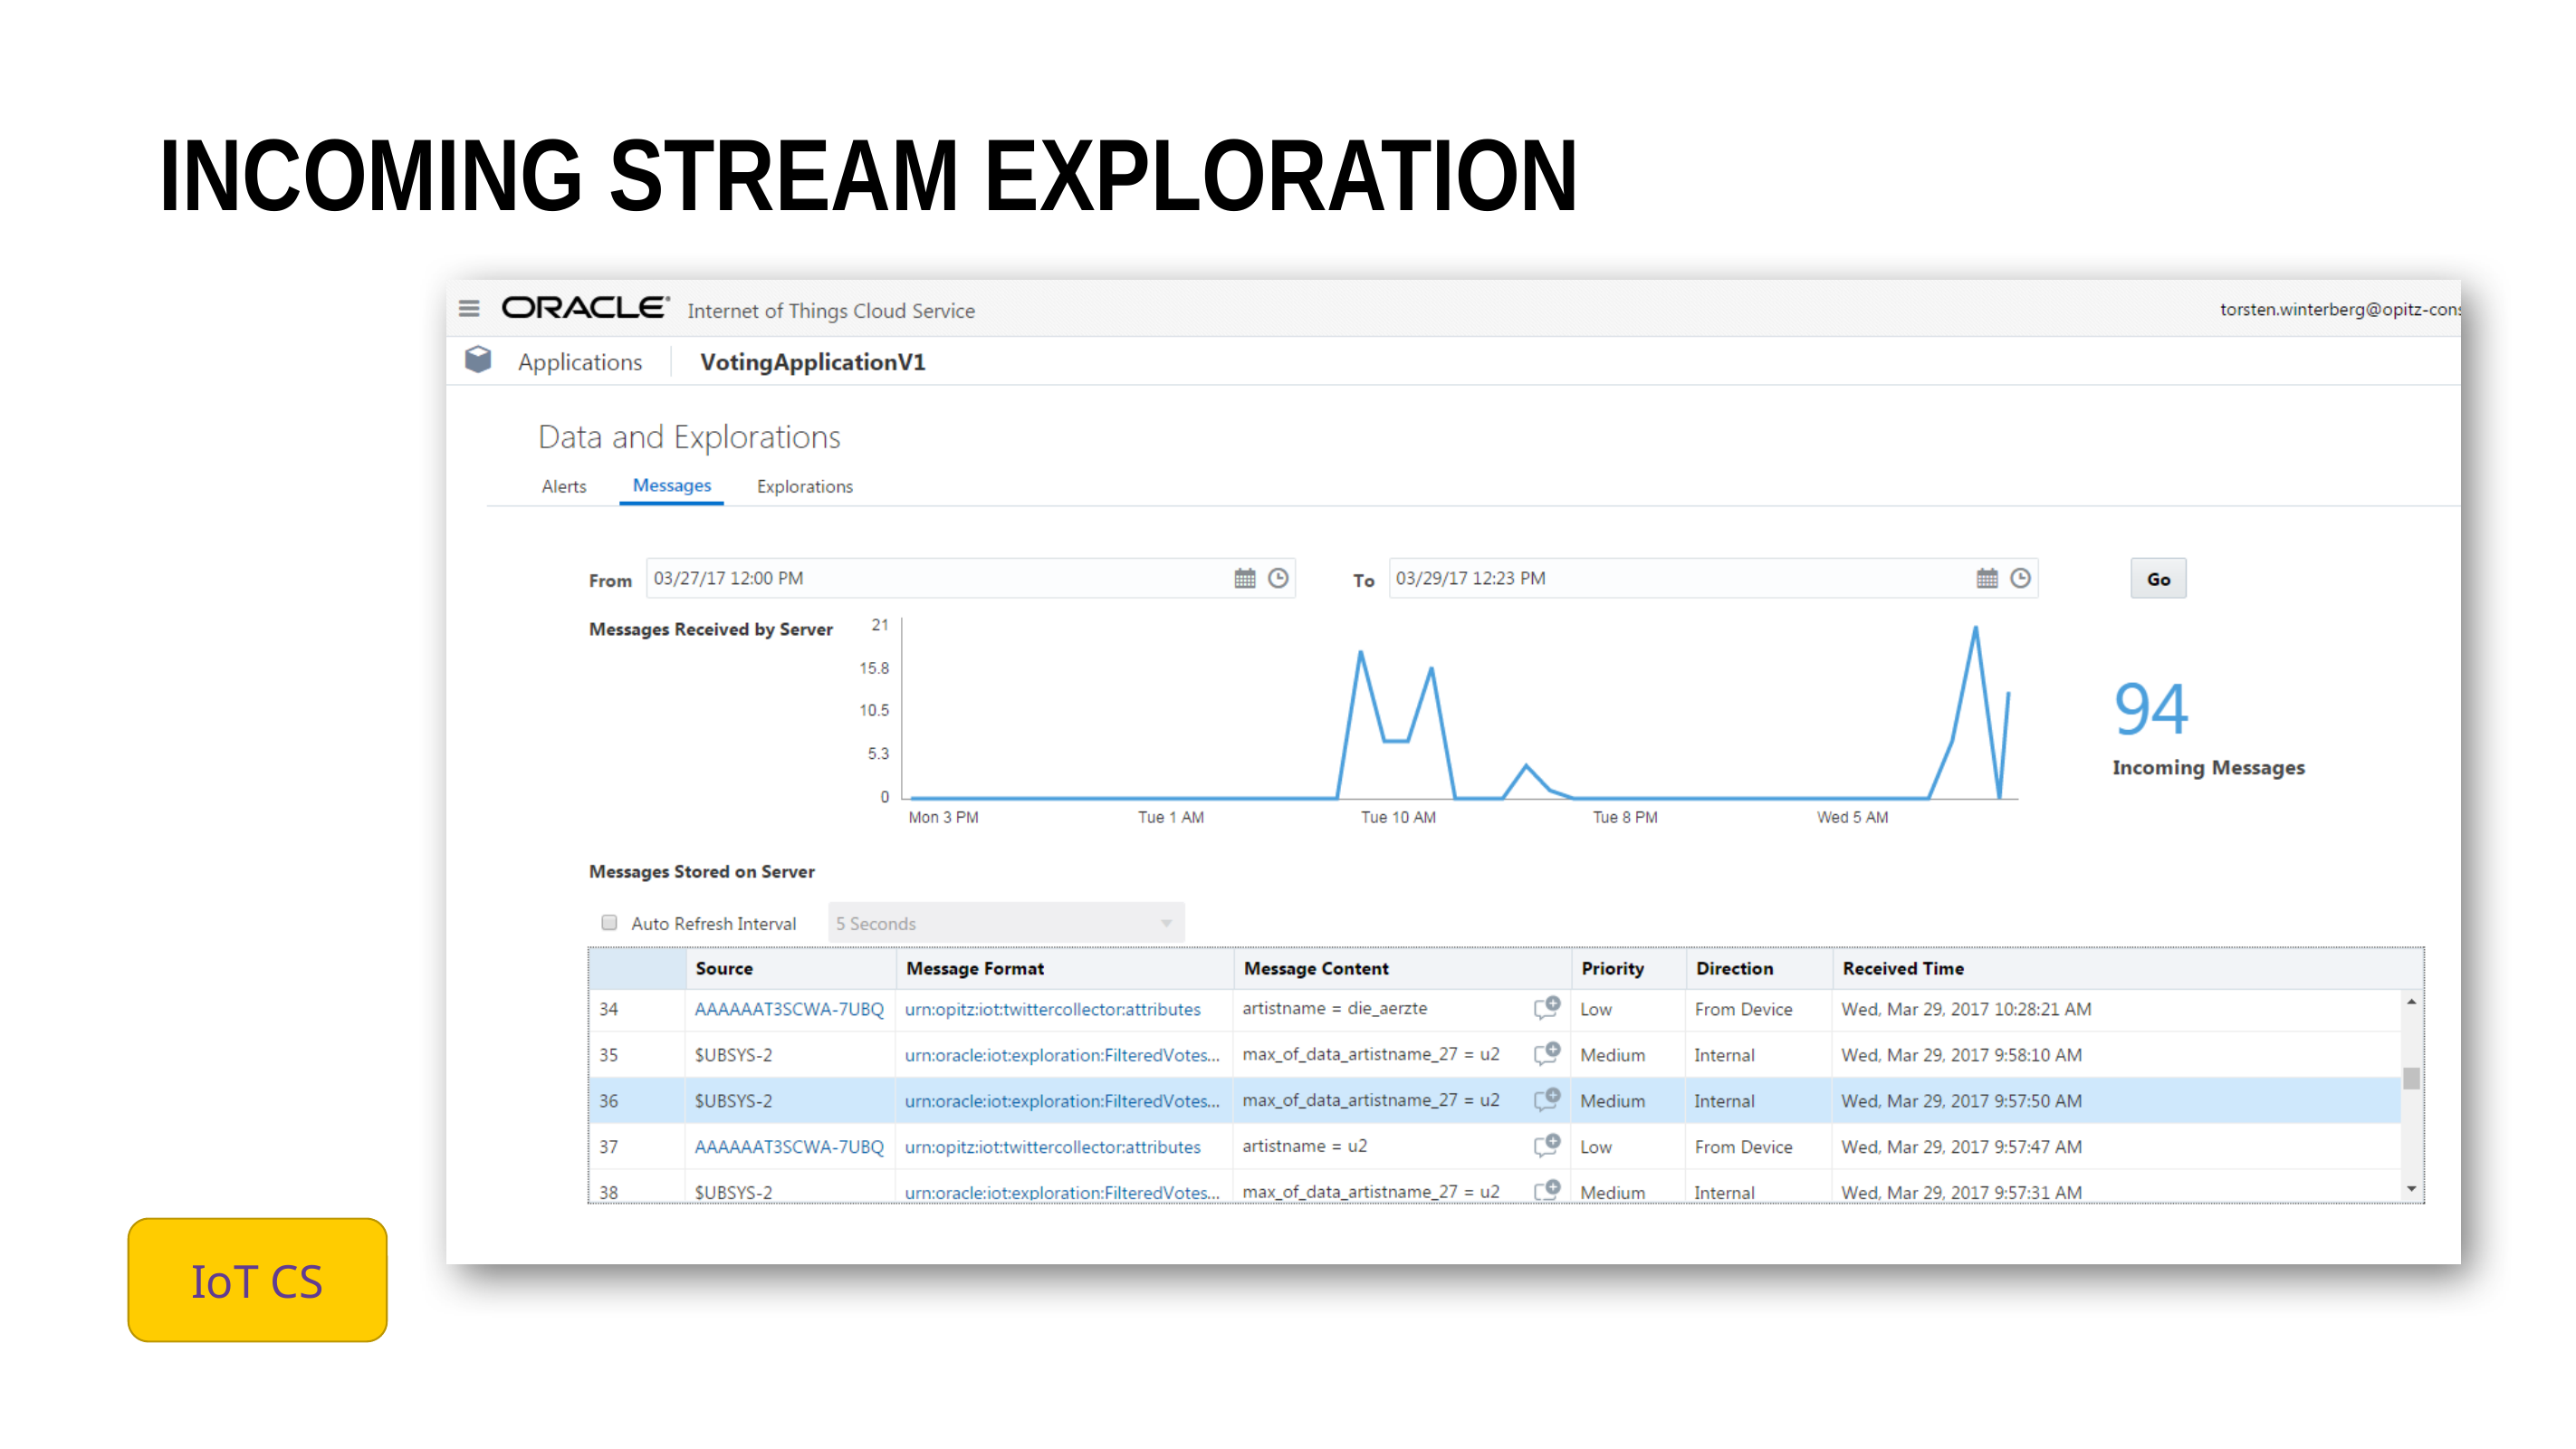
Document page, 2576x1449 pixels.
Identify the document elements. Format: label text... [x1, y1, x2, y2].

title Incoming Stream Exploration [145, 125, 2059, 326]
text_box IoT CS [127, 1217, 388, 1343]
picture [446, 280, 2461, 1264]
